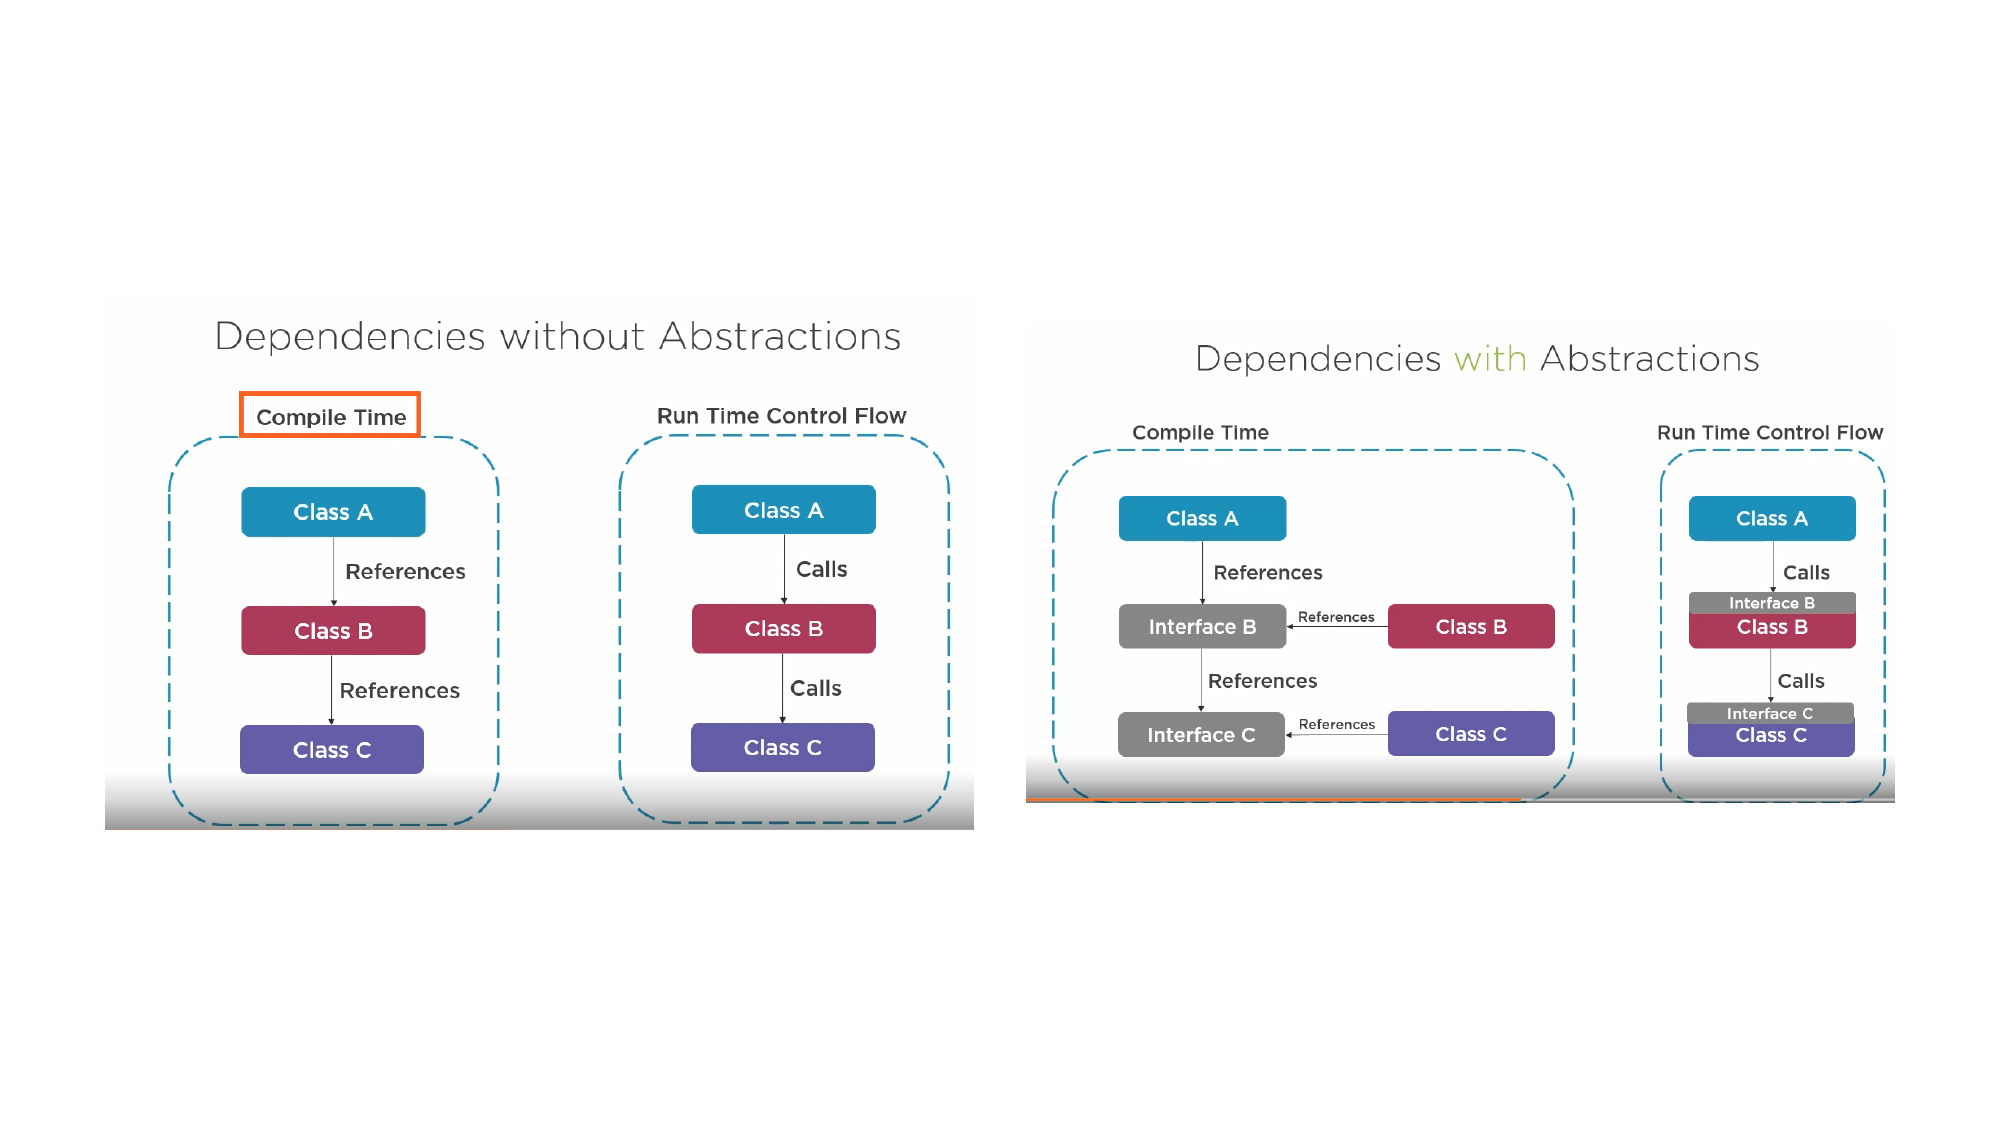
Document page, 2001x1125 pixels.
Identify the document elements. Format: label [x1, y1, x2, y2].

list [105, 295, 974, 830]
picture [1026, 322, 1895, 803]
